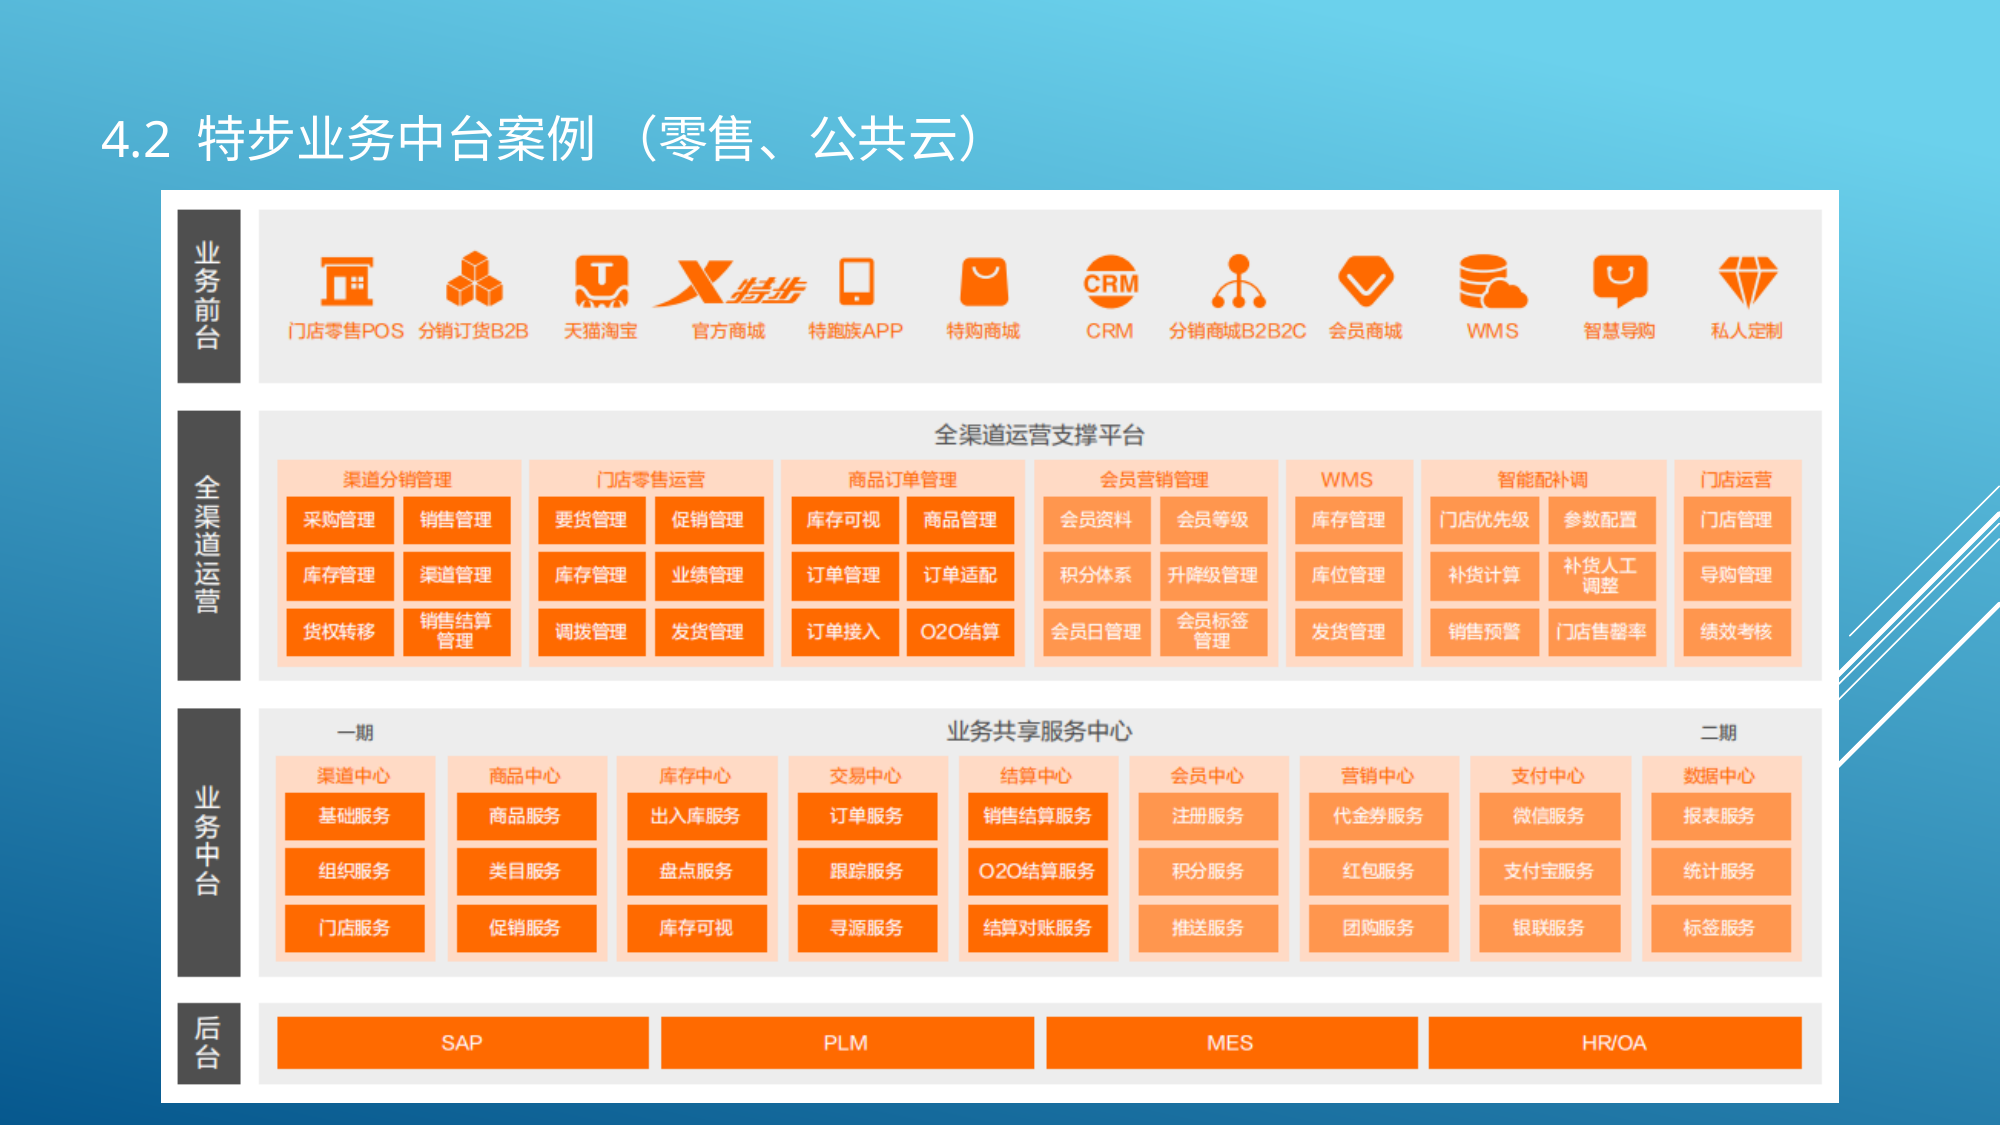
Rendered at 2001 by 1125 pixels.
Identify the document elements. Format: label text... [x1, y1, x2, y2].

text_box 4.2 特步业务中台案例 （零售、公共云） [86, 99, 1112, 175]
picture [161, 190, 1839, 1104]
